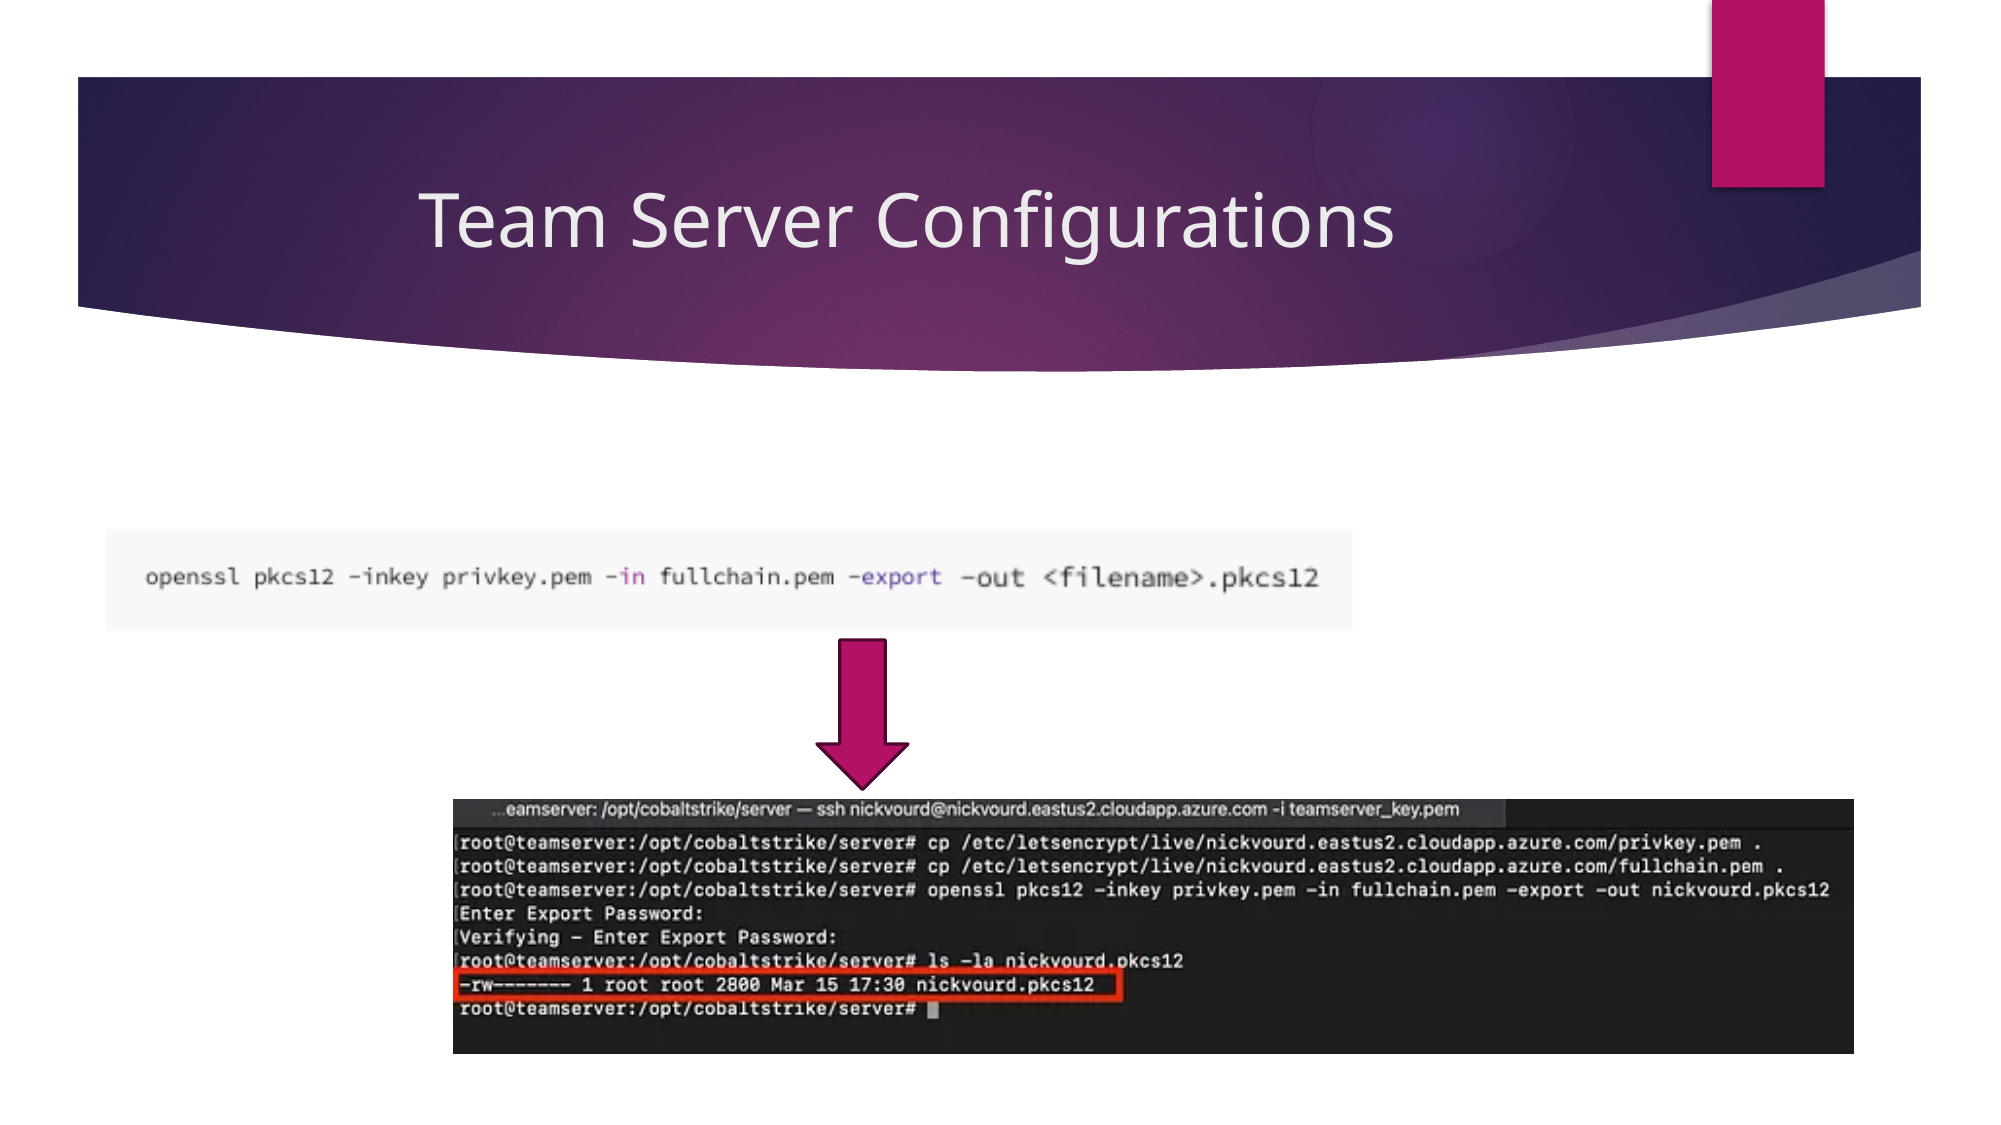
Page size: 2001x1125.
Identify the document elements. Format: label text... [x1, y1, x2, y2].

picture [453, 798, 1854, 1055]
picture [953, 528, 1353, 631]
title Team Server Configurations [189, 159, 1627, 276]
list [105, 528, 953, 631]
text_box [815, 639, 910, 791]
